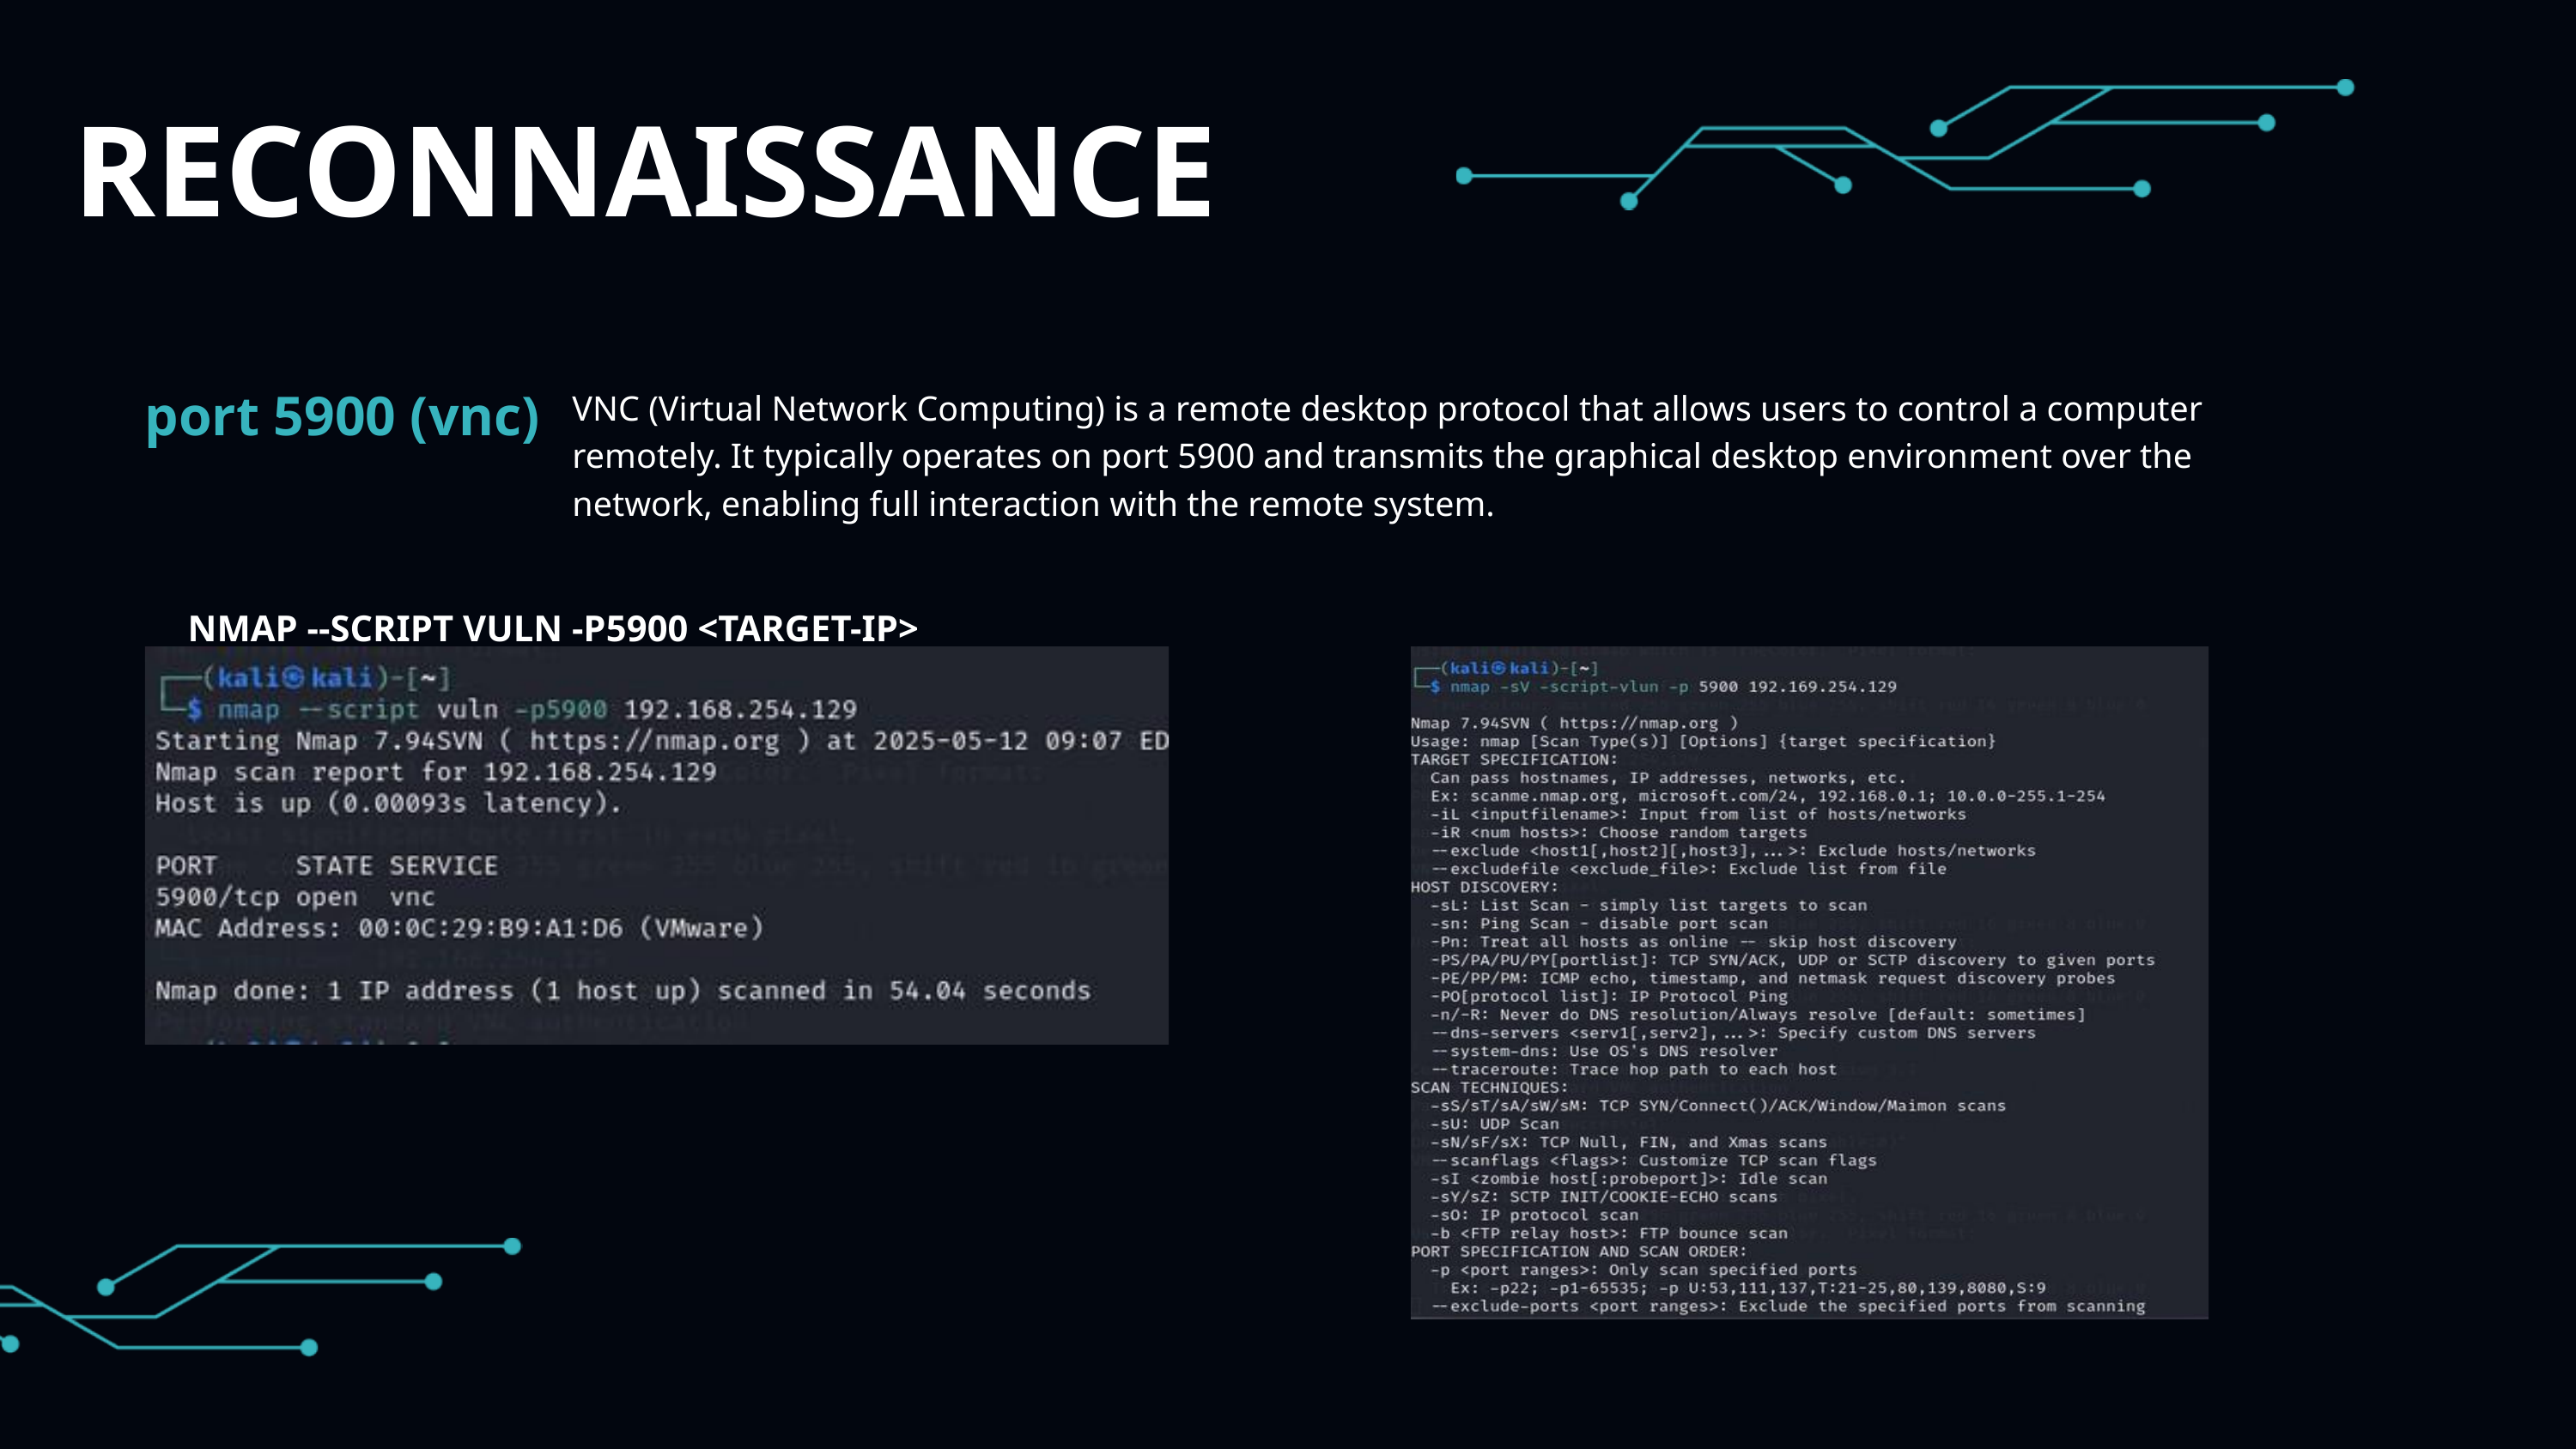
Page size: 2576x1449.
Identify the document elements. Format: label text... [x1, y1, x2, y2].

text_box NMAP --SCRIPT VULN -P5900 <TARGET-IP> [144, 598, 953, 650]
text_box RECONNAISSANCE [73, 129, 1387, 242]
text_box [144, 646, 1170, 1045]
text_box VNC (Virtual Network Computing) is a remote desktop protocol that allows users to control a computer remotely. It typically operates on port 5900 and transmits the graphical desktop environment over the network, enabling full interaction with the remote system. [572, 380, 2300, 523]
text_box port 5900 (vnc) [144, 371, 556, 447]
text_box [1411, 646, 2209, 1319]
text_box [1455, 79, 2356, 210]
text_box [0, 1238, 523, 1369]
